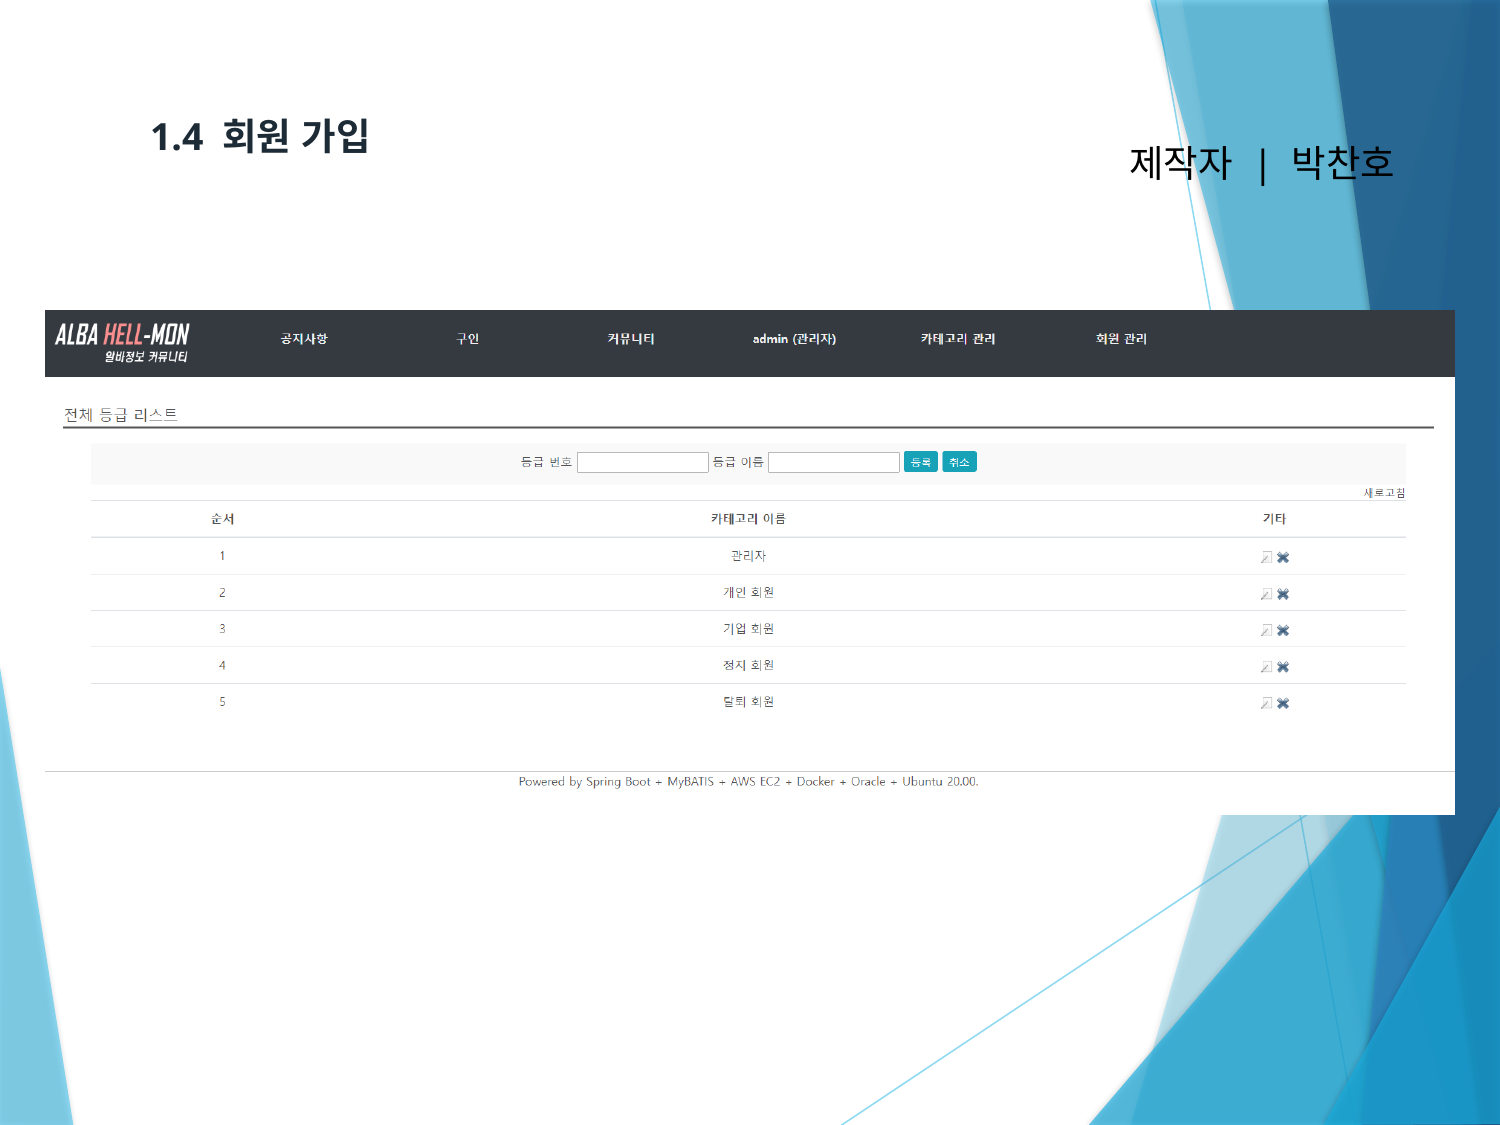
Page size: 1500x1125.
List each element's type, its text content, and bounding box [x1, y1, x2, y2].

picture [44, 309, 1455, 816]
text_box 제작자 | 박찬호 [1114, 133, 1500, 193]
text_box 1.4 회원 가입 [135, 67, 1433, 200]
